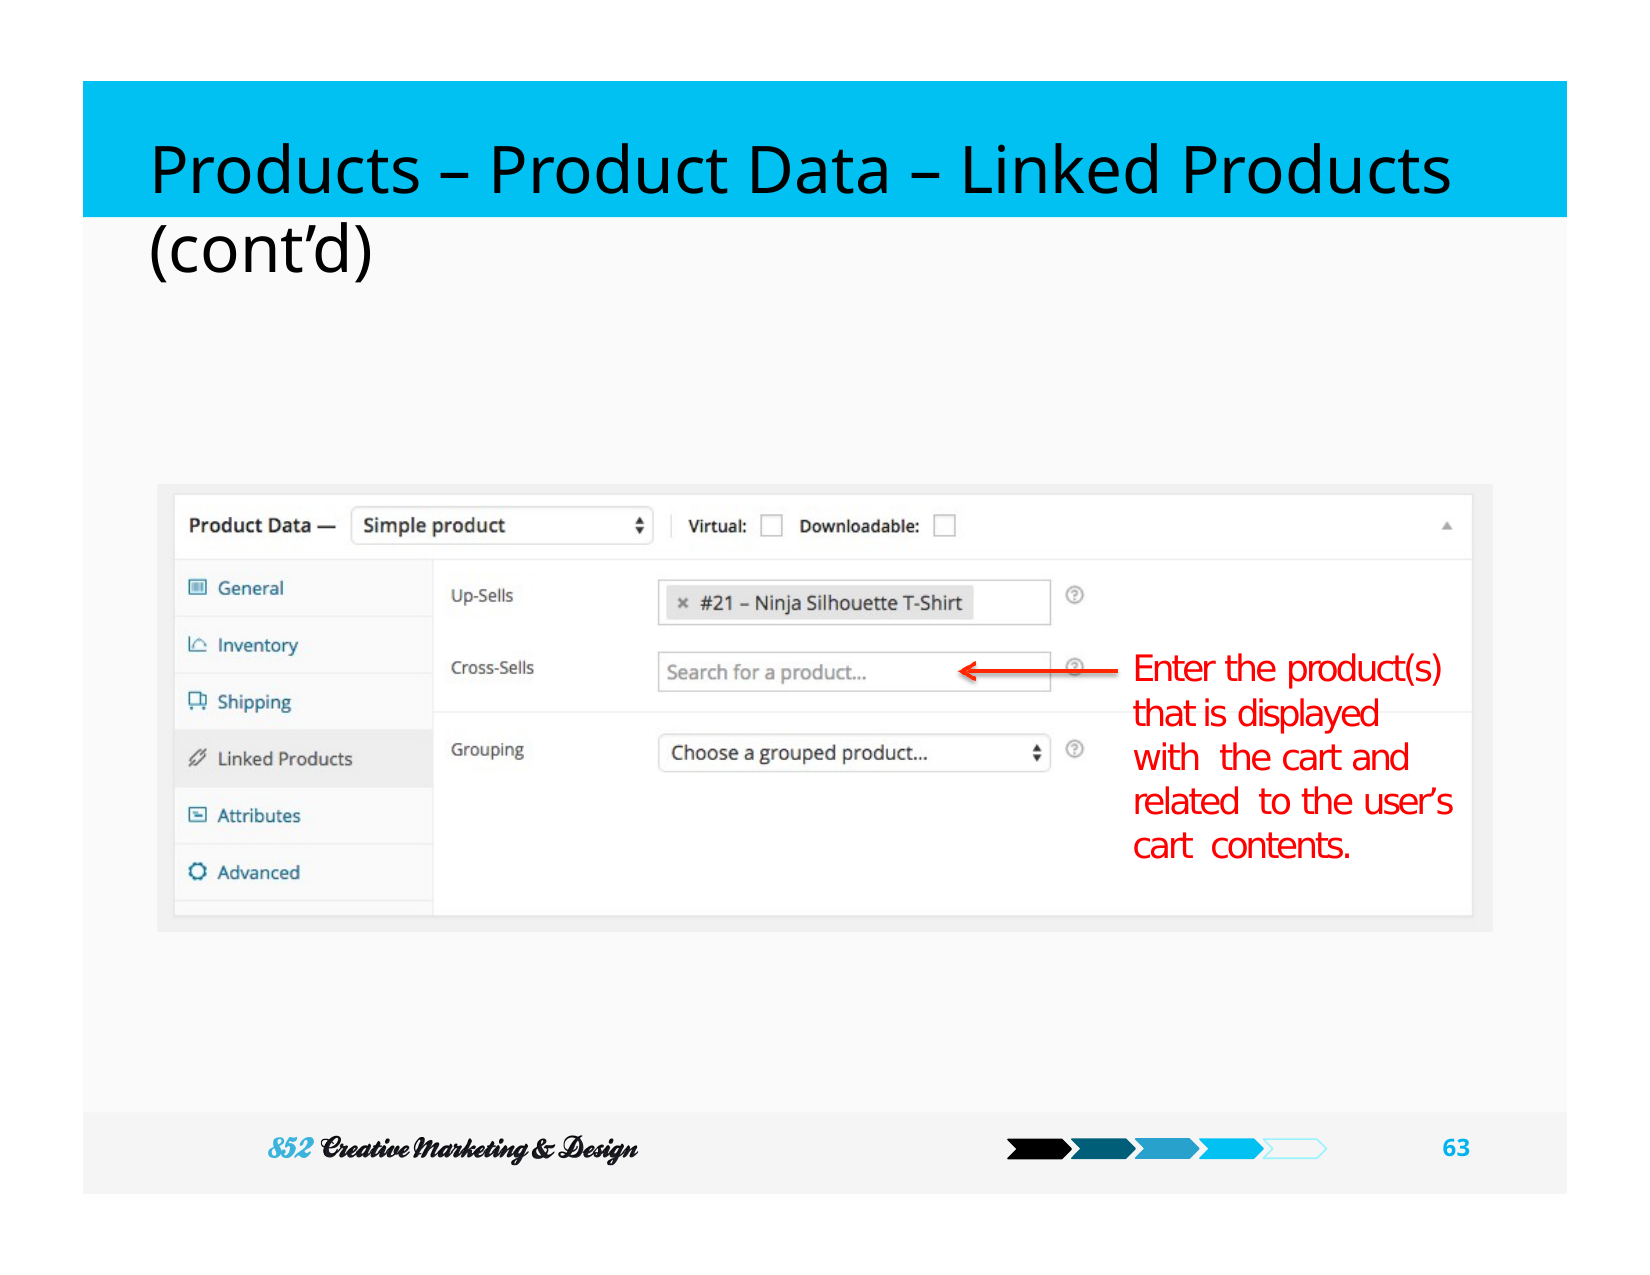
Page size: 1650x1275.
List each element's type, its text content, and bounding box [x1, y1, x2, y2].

text_box [1263, 1139, 1327, 1159]
text_box [1199, 1139, 1264, 1159]
text_box [957, 661, 977, 681]
text_box [1135, 1138, 1199, 1159]
text_box [157, 484, 1493, 932]
picture [257, 1124, 645, 1173]
title Products – Product Data – Linked Products (cont’d) [147, 125, 1504, 342]
slide_number 63 [1438, 1129, 1484, 1275]
text_box [1007, 1139, 1072, 1159]
text_box Enter the product(s) that is displayed with the cart and related to the user’s cart contents. [1130, 643, 1454, 866]
text_box [1071, 1139, 1136, 1159]
text_box [933, 650, 1125, 699]
